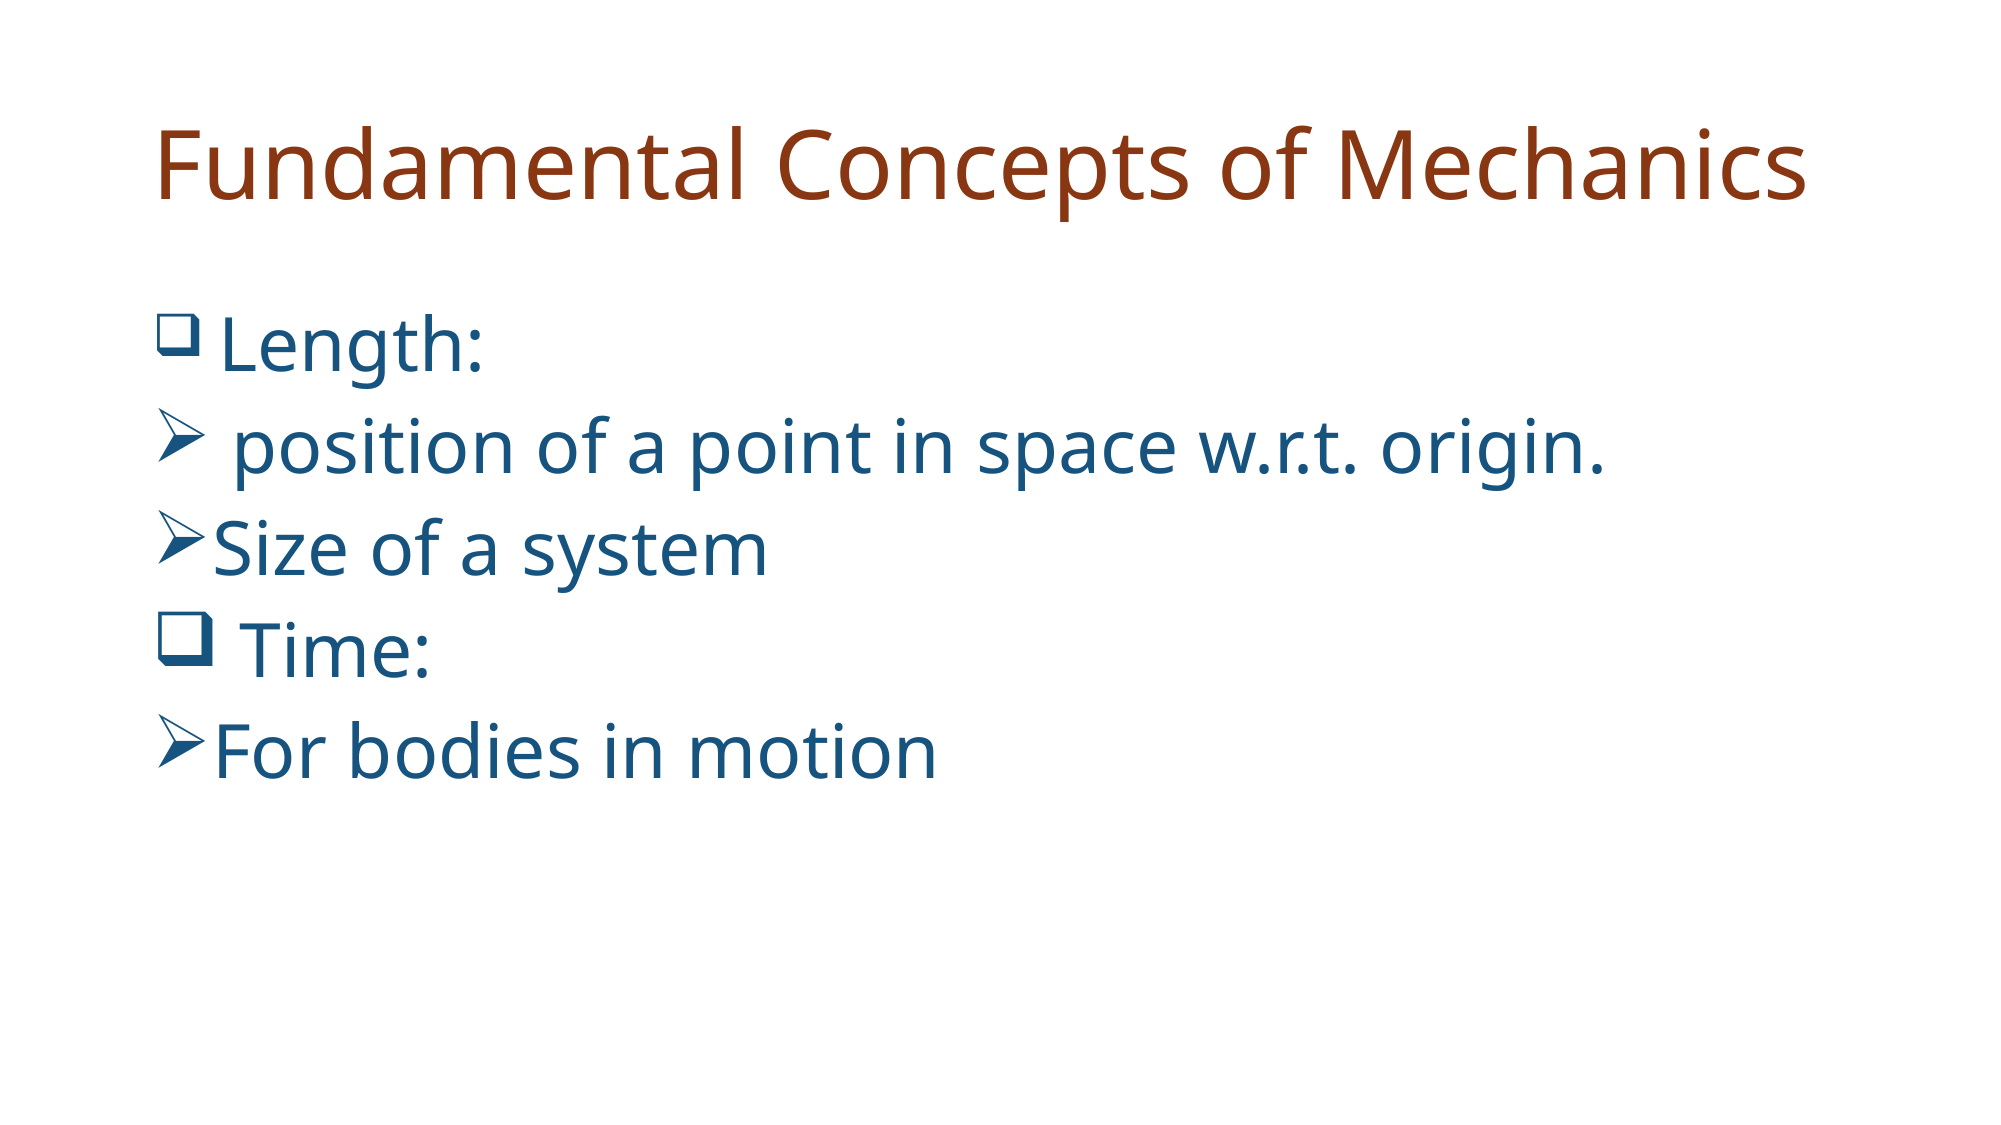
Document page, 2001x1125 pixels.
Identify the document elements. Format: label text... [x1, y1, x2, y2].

list Length: position of a point in space w.r.t. origin. Size of a system Time: For bodies in motion [137, 299, 1863, 1014]
title Fundamental Concepts of Mechanics [137, 59, 1863, 278]
